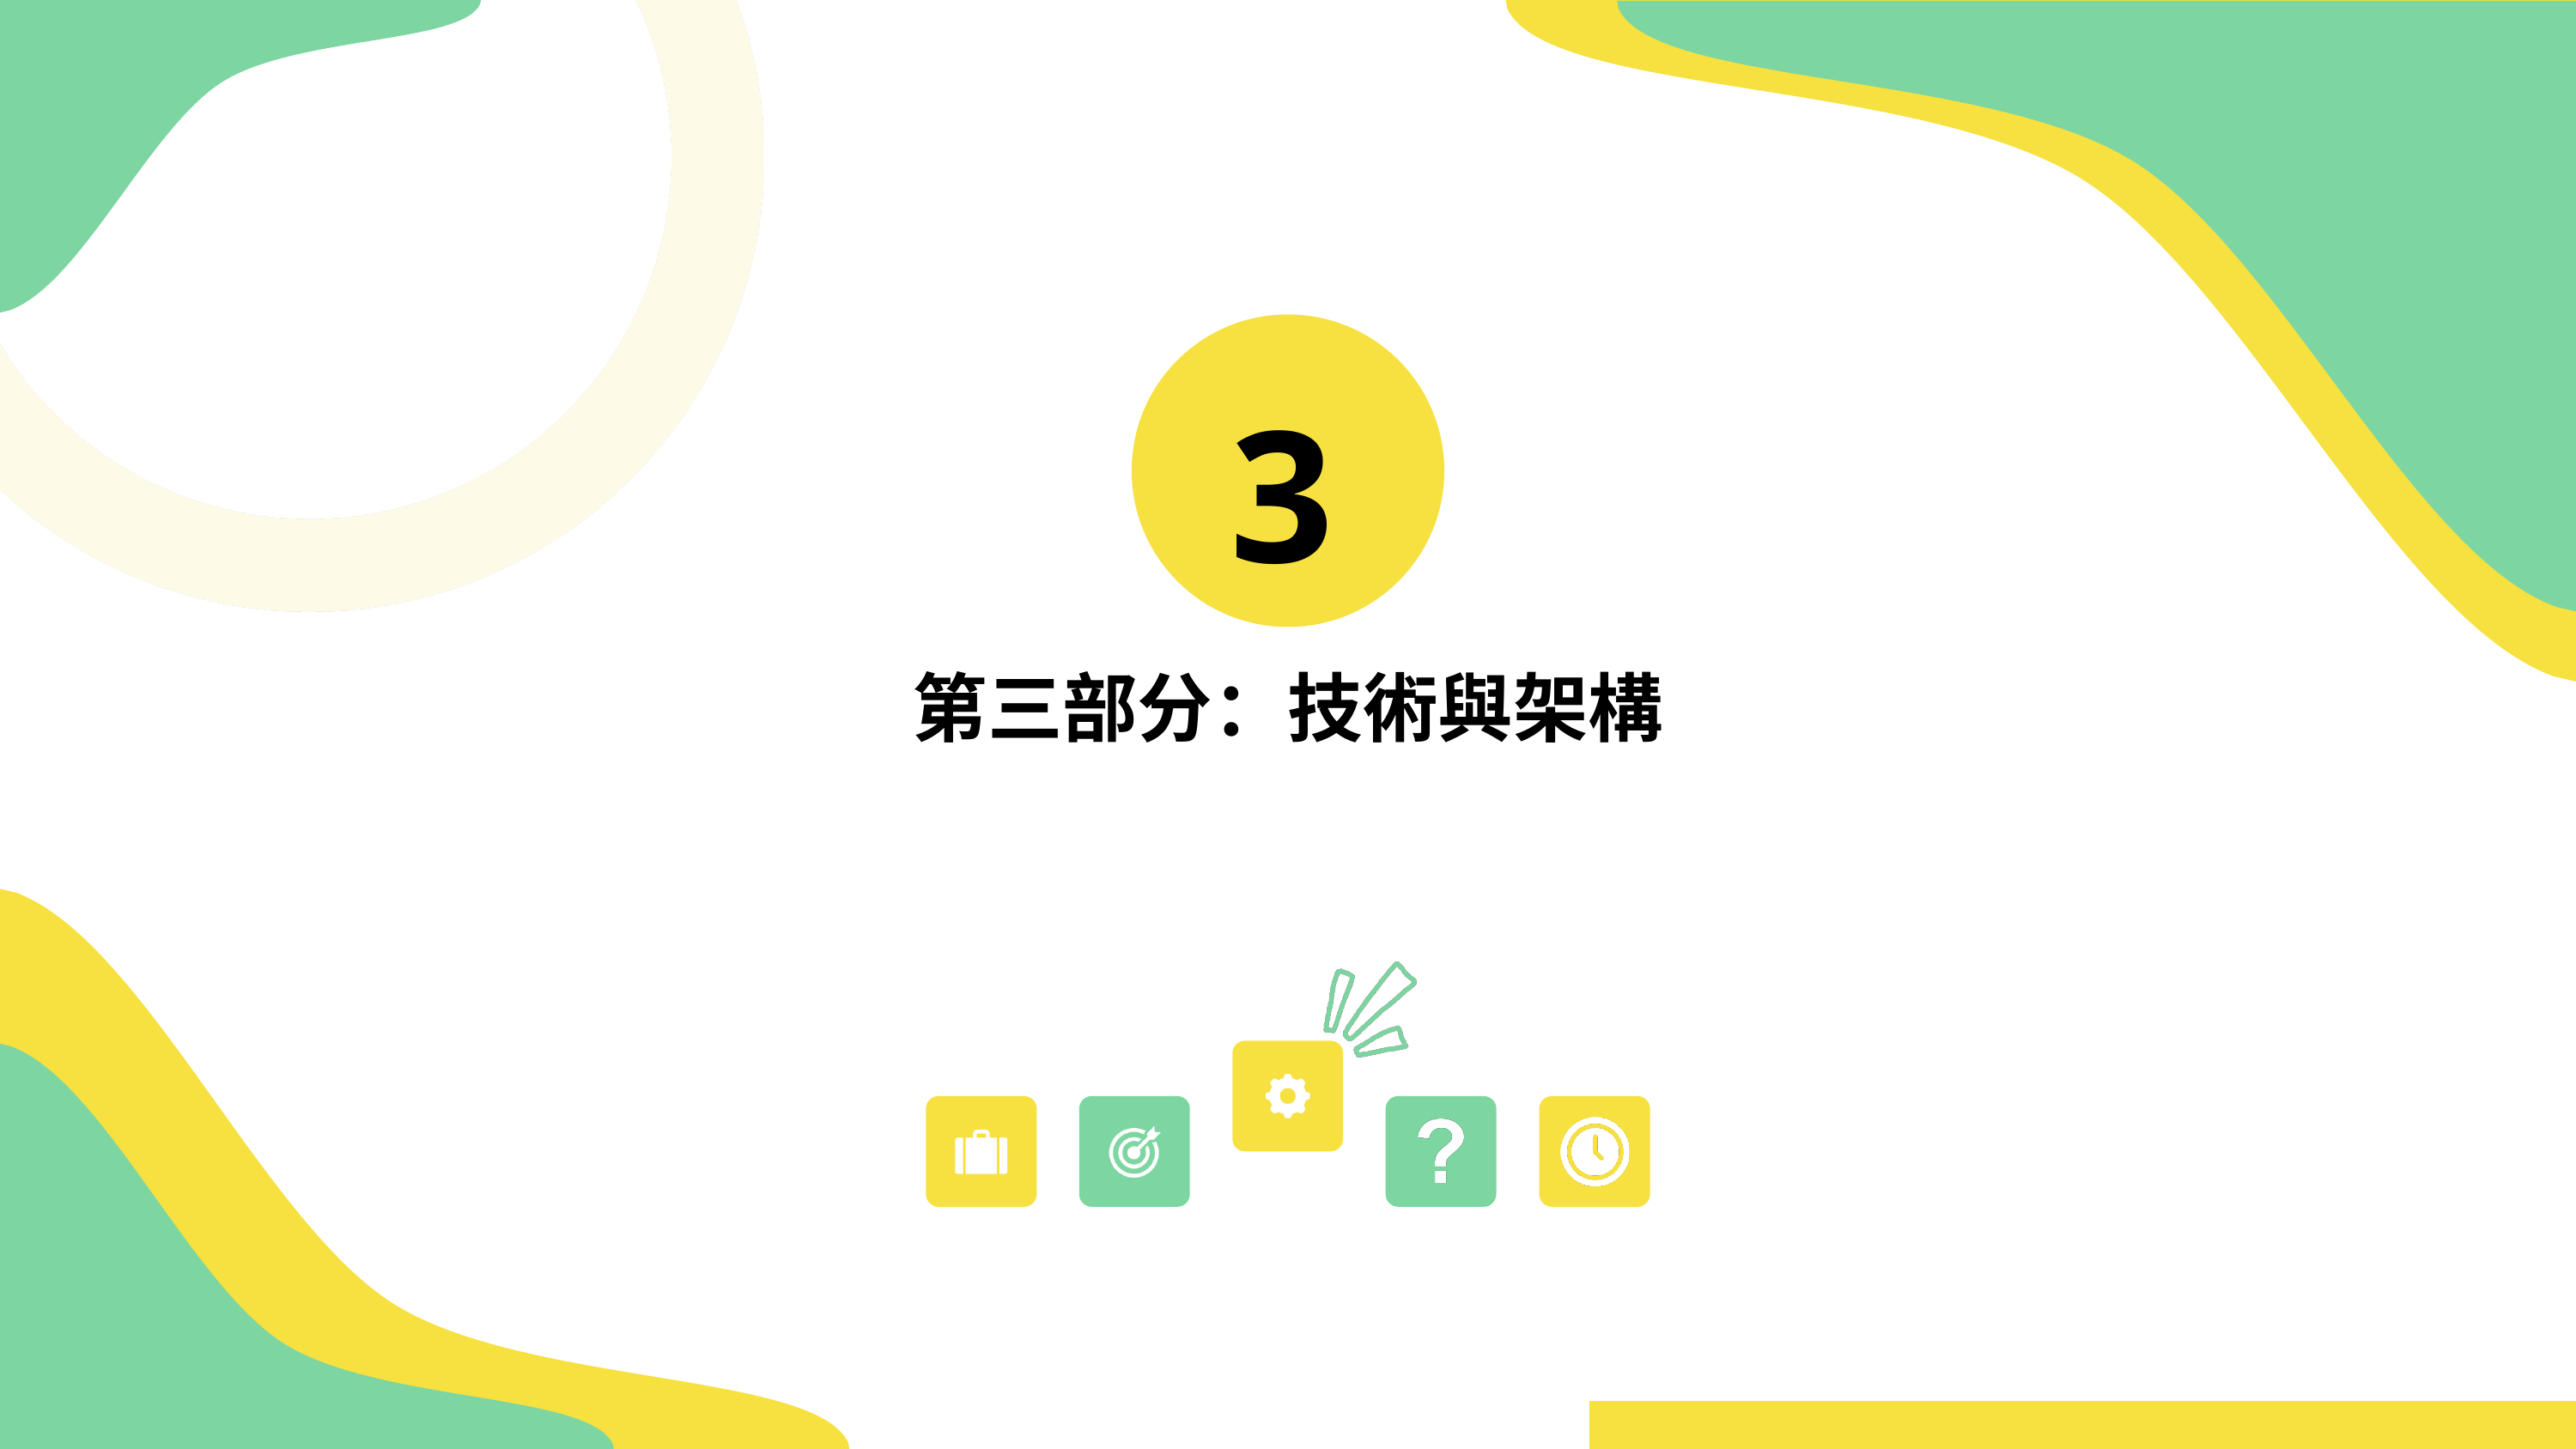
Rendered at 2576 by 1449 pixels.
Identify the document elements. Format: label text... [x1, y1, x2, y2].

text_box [1505, 0, 2576, 682]
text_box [1041, 29, 1529, 744]
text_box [1231, 1040, 1344, 1152]
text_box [0, 0, 482, 313]
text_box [1078, 1095, 1190, 1208]
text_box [0, 1043, 615, 1449]
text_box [0, 888, 850, 1449]
text_box [0, 0, 764, 612]
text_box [926, 1095, 1037, 1208]
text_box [1539, 1095, 1650, 1208]
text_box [1385, 1095, 1497, 1208]
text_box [1589, 1400, 2576, 1449]
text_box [1617, 0, 2576, 612]
text_box [1323, 961, 1418, 1058]
text_box 第三部分：技術與架構 [331, 634, 2245, 752]
